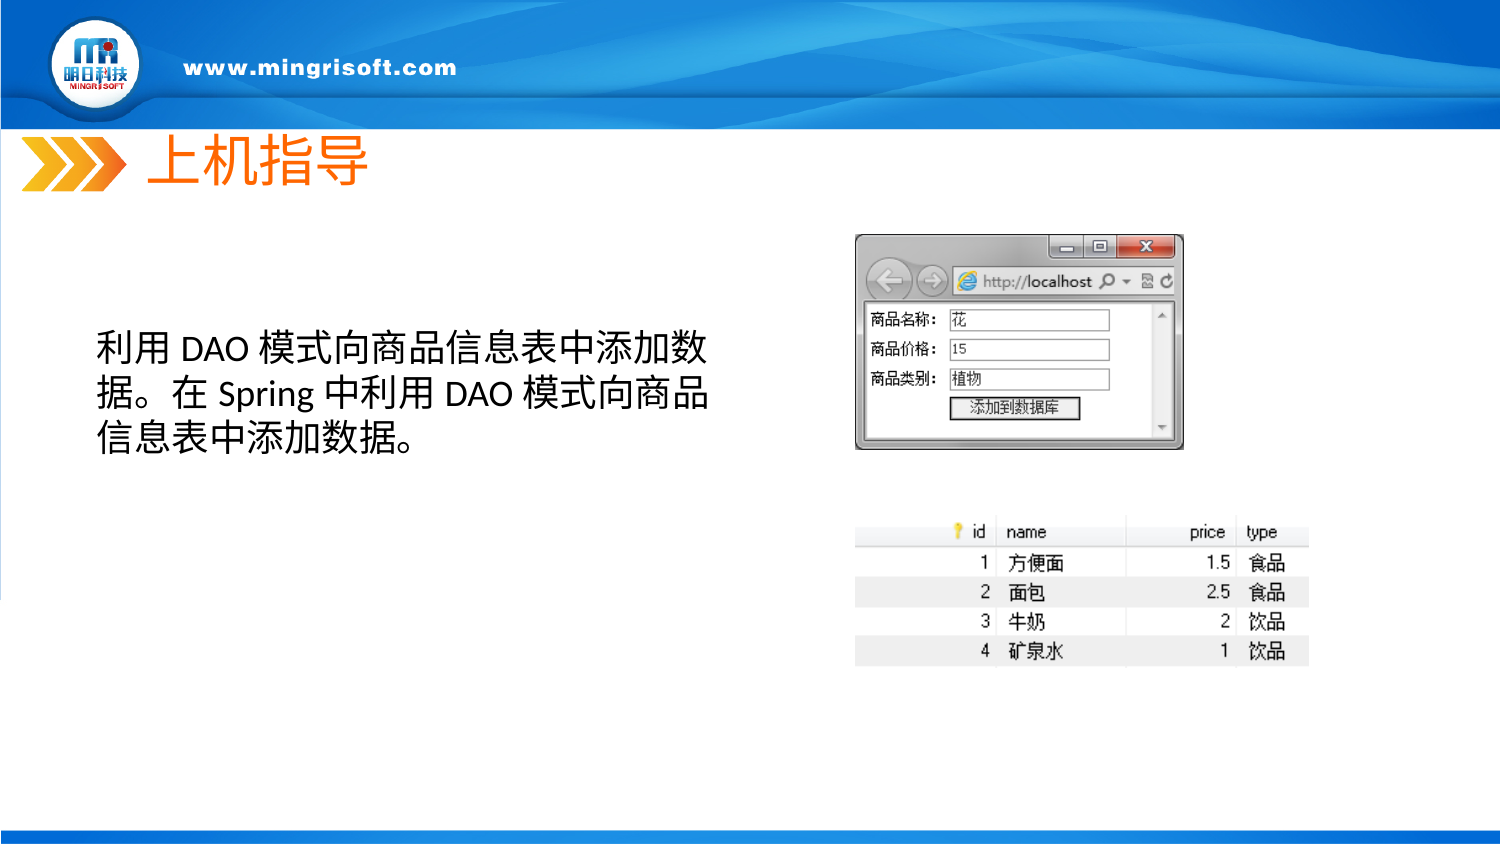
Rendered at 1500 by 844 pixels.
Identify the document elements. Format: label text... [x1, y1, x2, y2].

picture [0, 0, 1500, 844]
text_box 利用DAO模式向商品信息表中添加数据。在Spring中利用DAO模式向商品信息表中添加数据。 [82, 316, 739, 467]
text_box 上机指导 [134, 100, 1207, 217]
